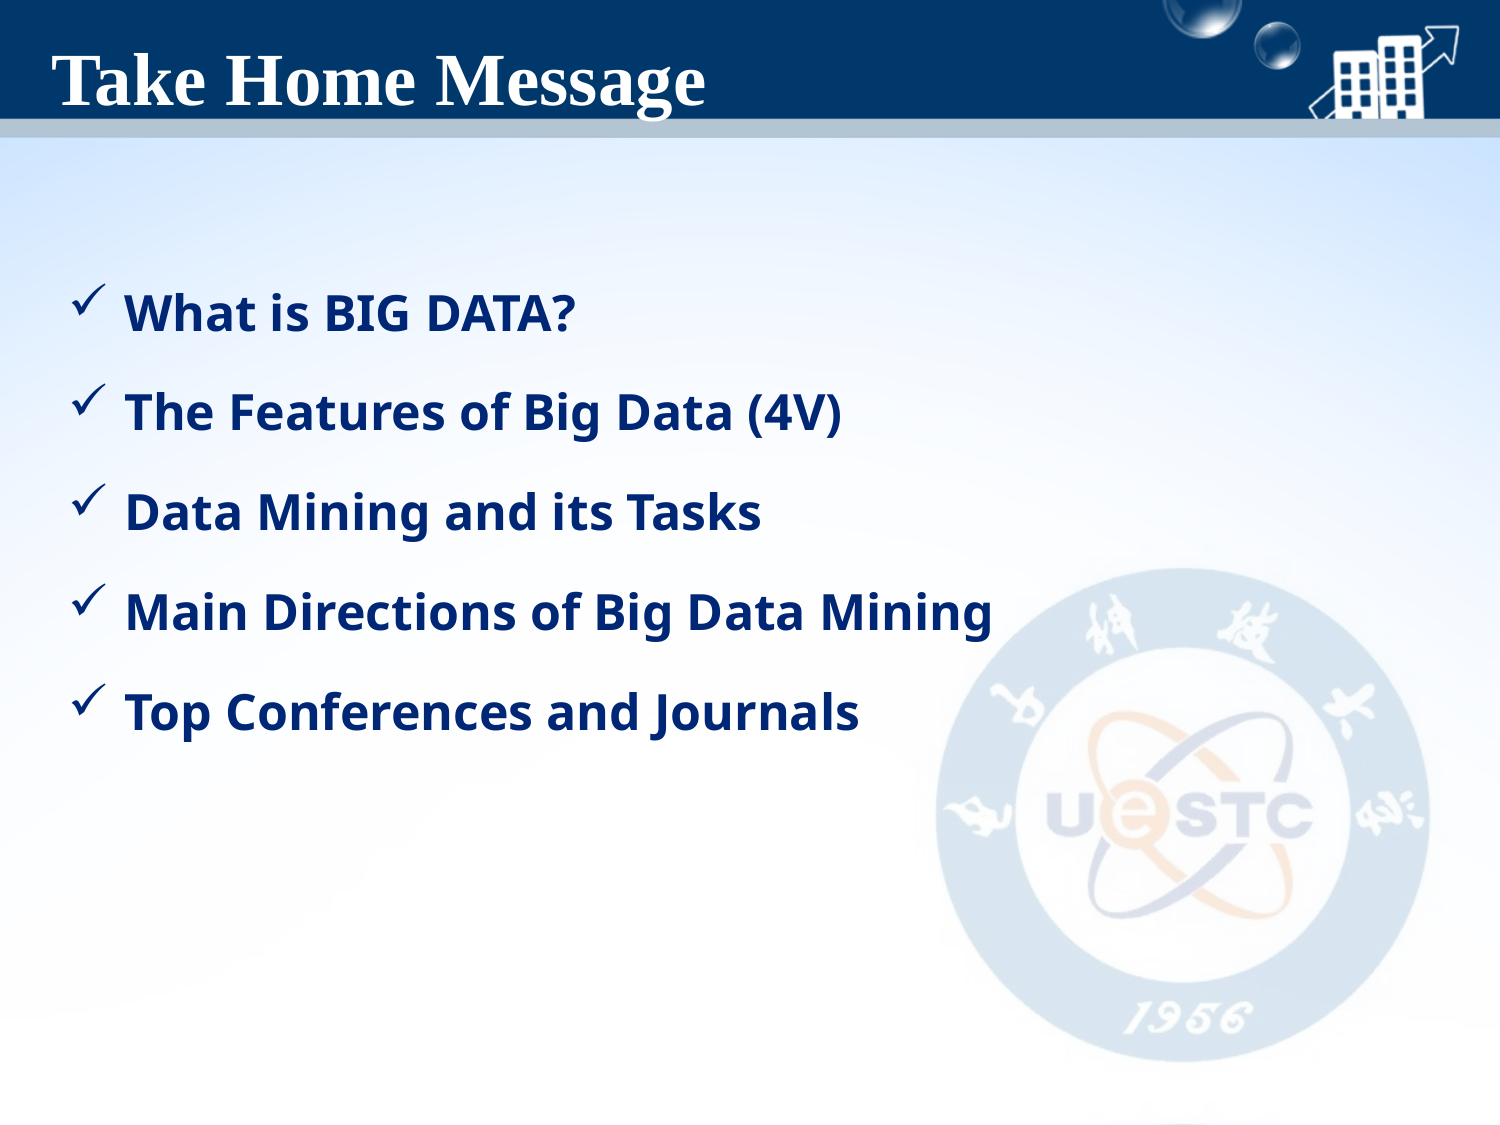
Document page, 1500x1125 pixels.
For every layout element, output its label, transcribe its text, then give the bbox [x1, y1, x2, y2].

list What is BIG DATA? The Features of Big Data (4V) Data Mining and its Tasks Main Directions of Big Data Mining Top Conferences and Journals [53, 243, 1449, 994]
picture [0, 0, 1500, 1125]
title Take Home Message [36, 23, 1313, 153]
